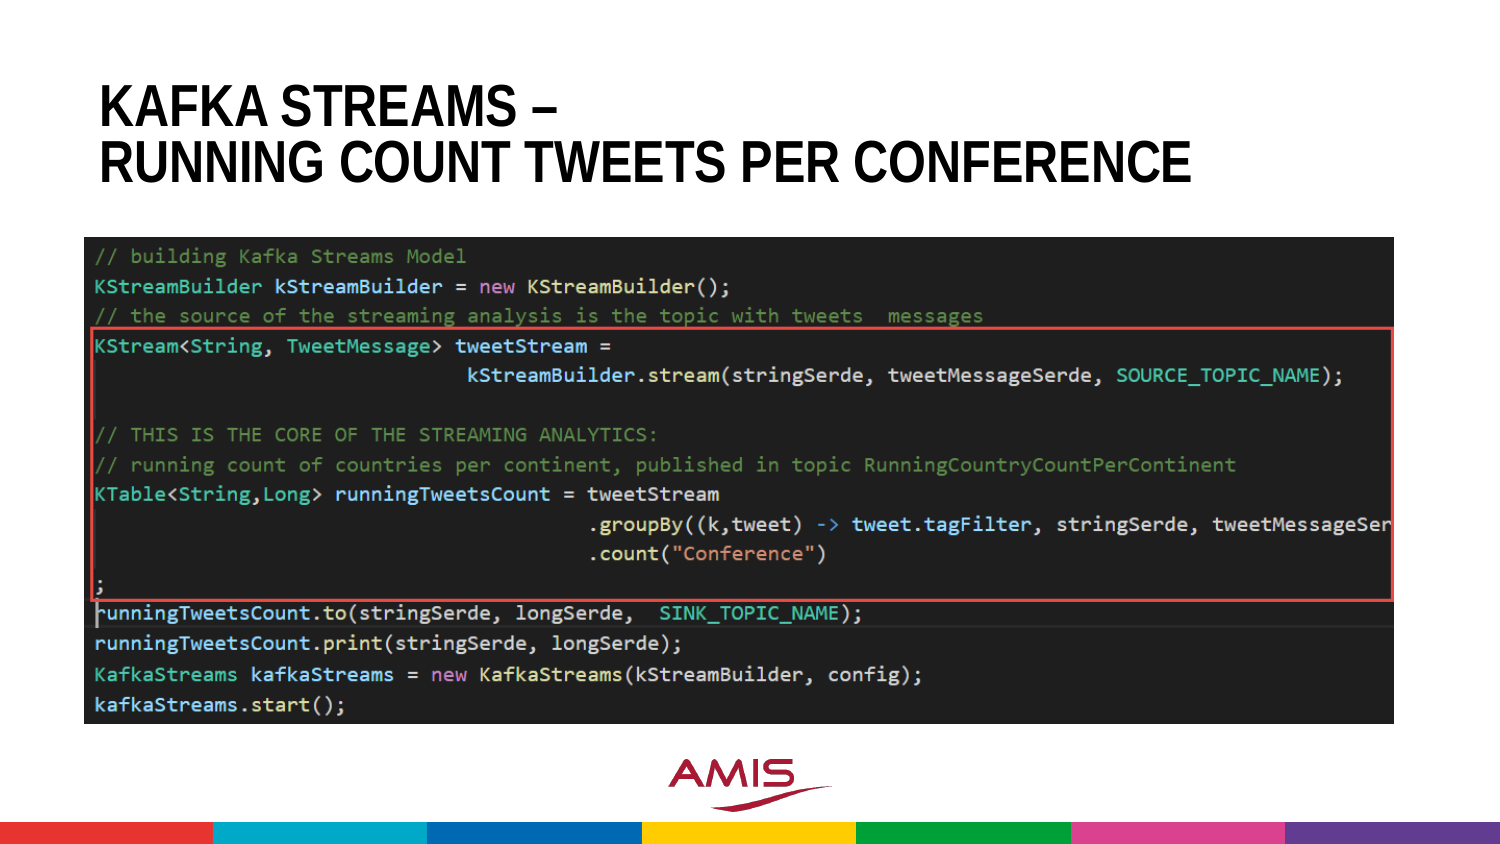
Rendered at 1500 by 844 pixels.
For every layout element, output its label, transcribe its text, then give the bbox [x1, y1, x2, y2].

picture [668, 759, 832, 812]
picture [0, 822, 1500, 844]
title Kafka streams – running count tweets per conference [84, 72, 1357, 190]
picture [84, 237, 1394, 724]
